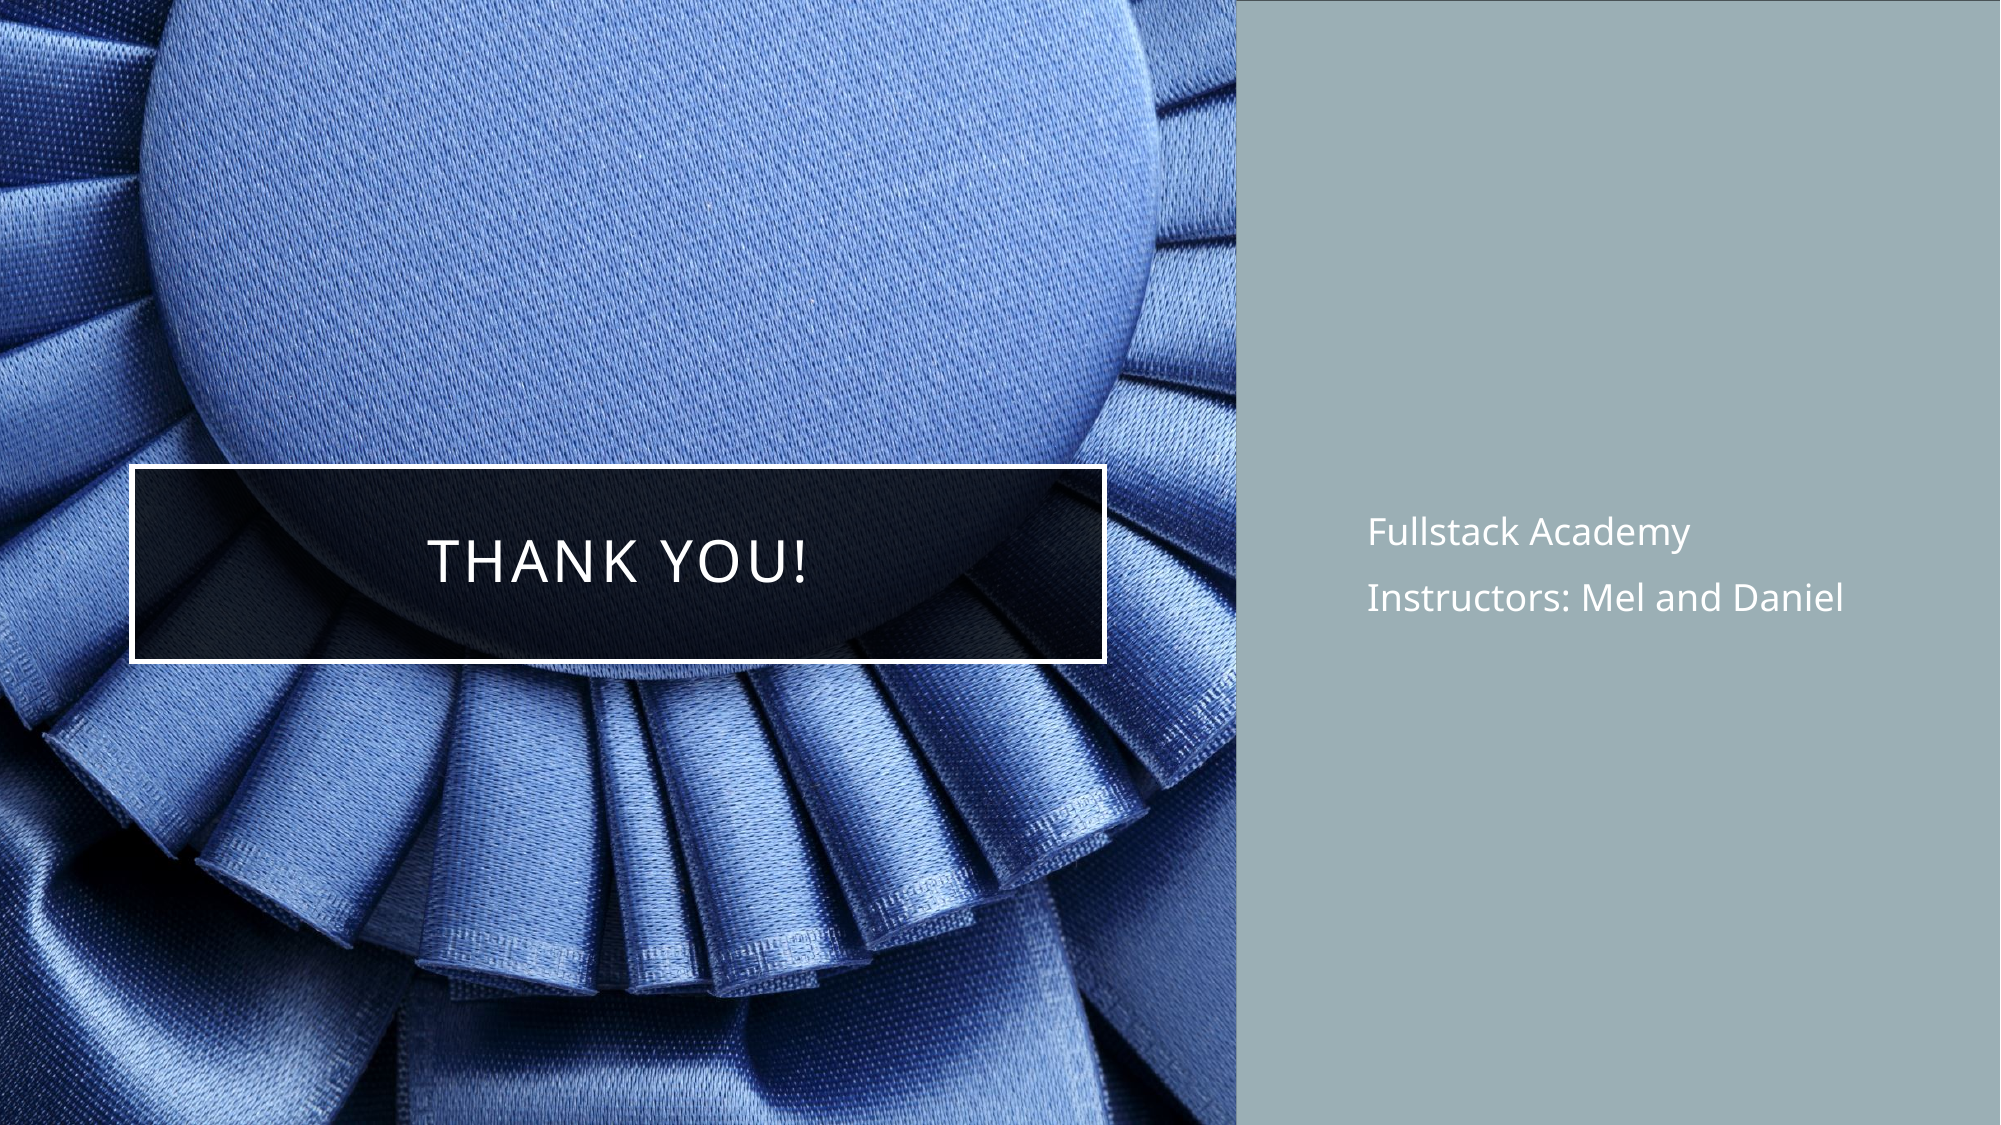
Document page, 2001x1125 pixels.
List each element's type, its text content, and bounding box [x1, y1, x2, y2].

list Fullstack Academy Instructors: Mel and Daniel [1352, 159, 1906, 968]
text_box [1237, 0, 2000, 1125]
picture [0, 0, 1237, 1125]
